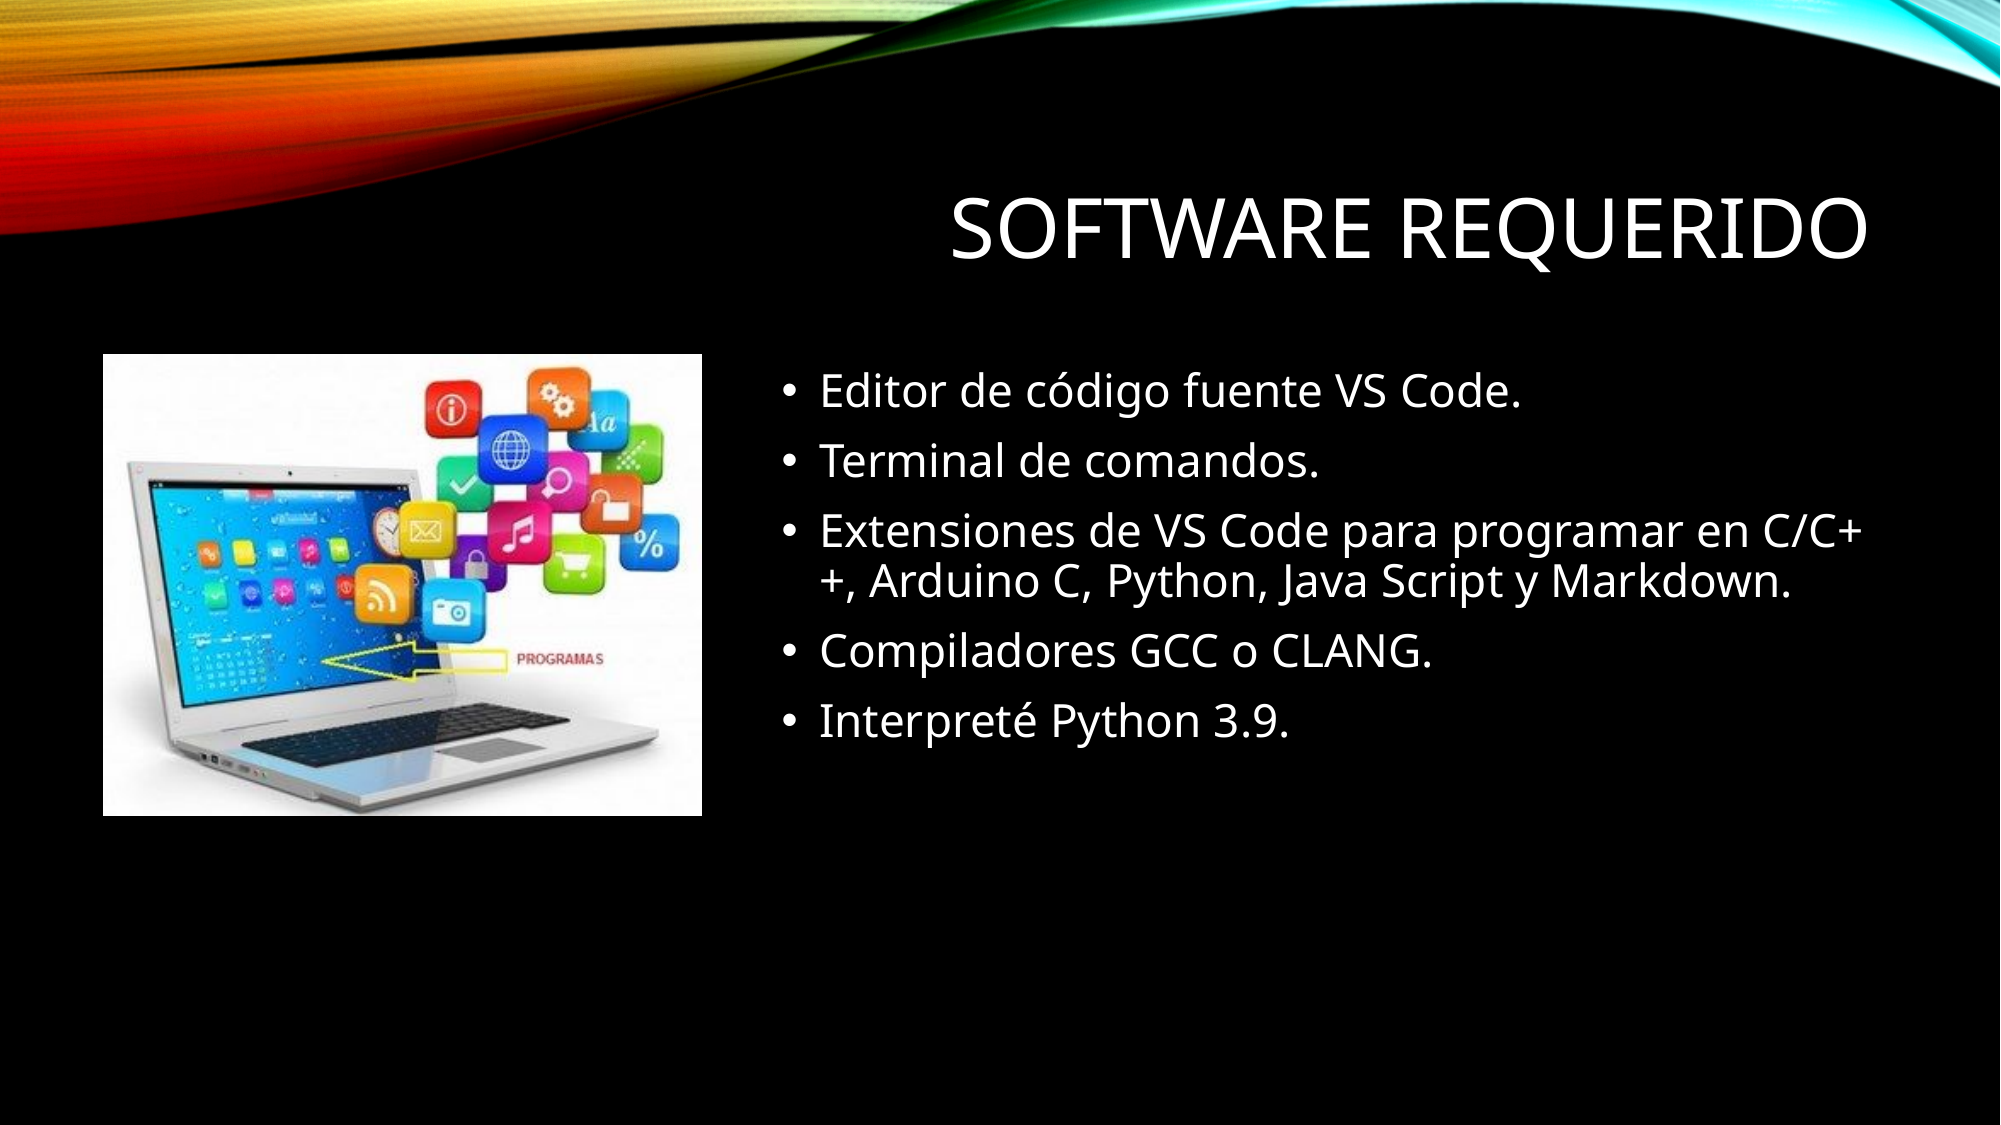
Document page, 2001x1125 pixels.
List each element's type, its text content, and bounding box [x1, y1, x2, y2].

title Software Requerido [766, 125, 1888, 338]
list Editor de código fuente VS Code. Terminal de comandos. Extensiones de VS Code para programar en C/C++, Arduino C, Python, Java Script y Markdown. Compiladores GCC o CLANG. Interpreté Python 3.9. [766, 360, 1888, 1021]
picture [0, 0, 2000, 237]
picture [103, 354, 702, 816]
